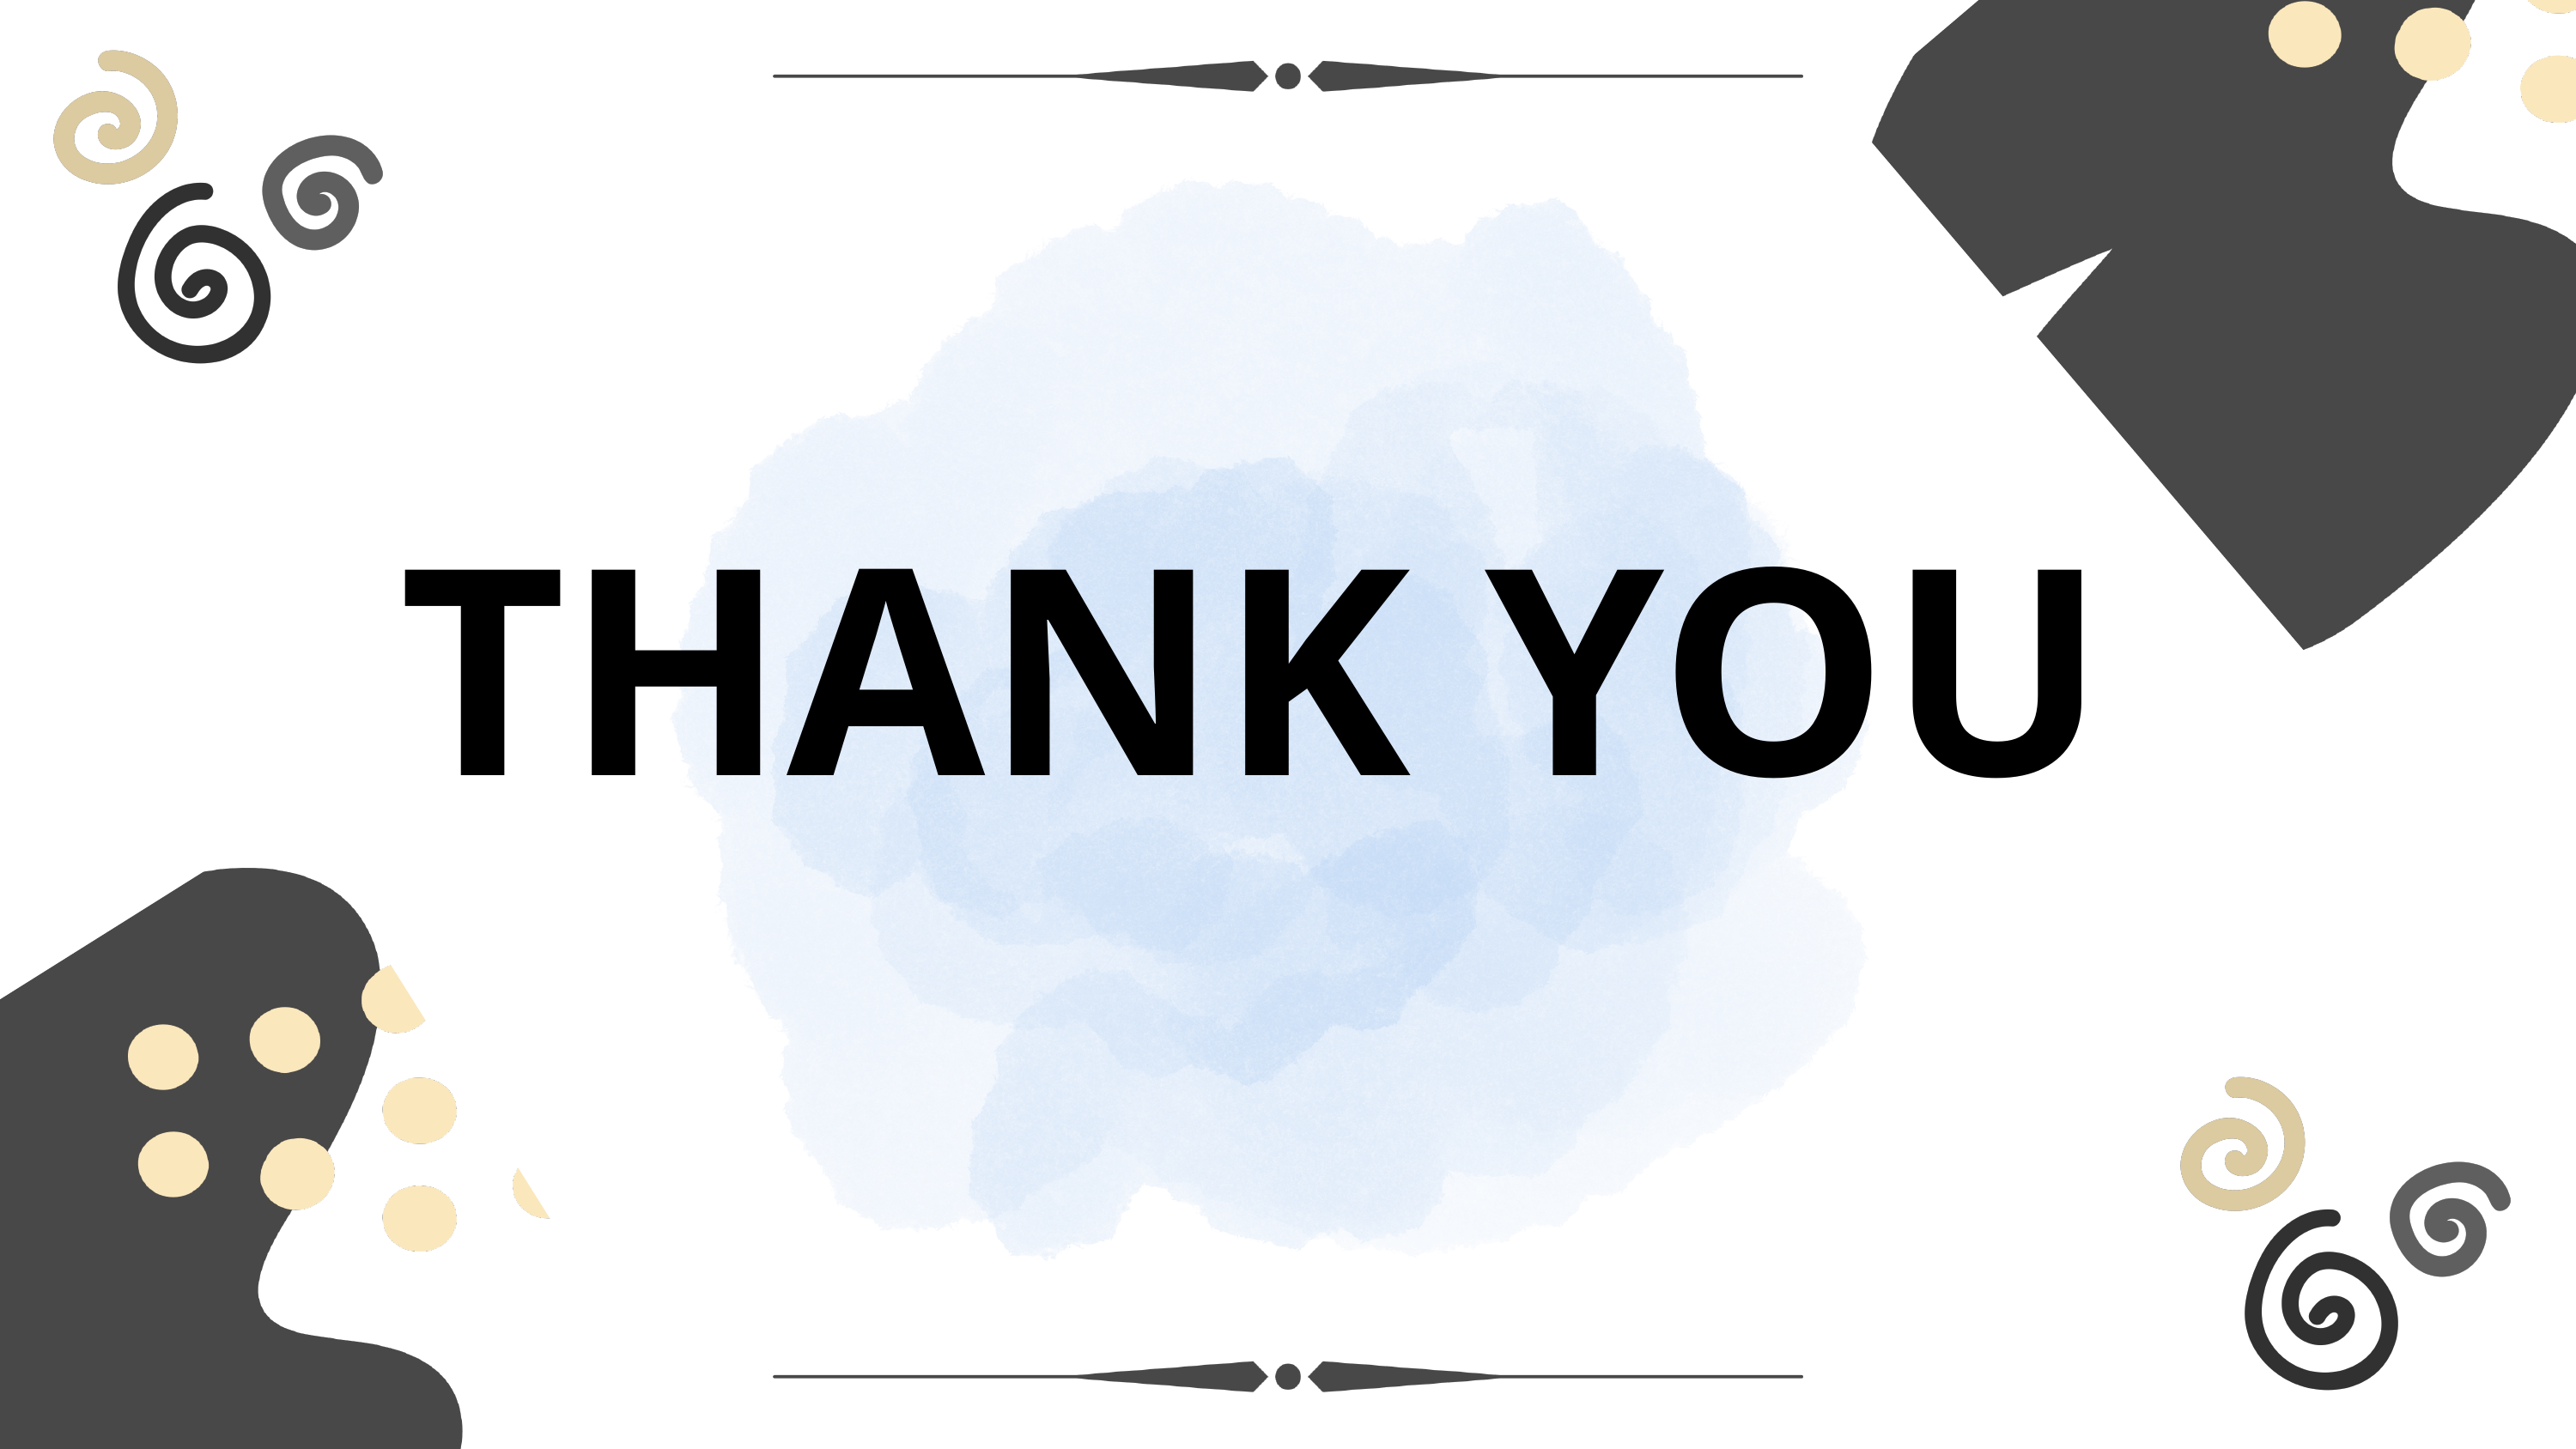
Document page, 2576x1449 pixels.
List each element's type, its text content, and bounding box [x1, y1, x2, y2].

text_box [665, 175, 1875, 545]
text_box [1846, 0, 2576, 674]
text_box [53, 49, 385, 367]
text_box [772, 1361, 1803, 1393]
text_box [2180, 1076, 2512, 1393]
text_box [0, 814, 688, 1449]
text_box THANK YOU [277, 545, 2228, 834]
text_box [665, 834, 1875, 1267]
text_box [772, 60, 1803, 92]
